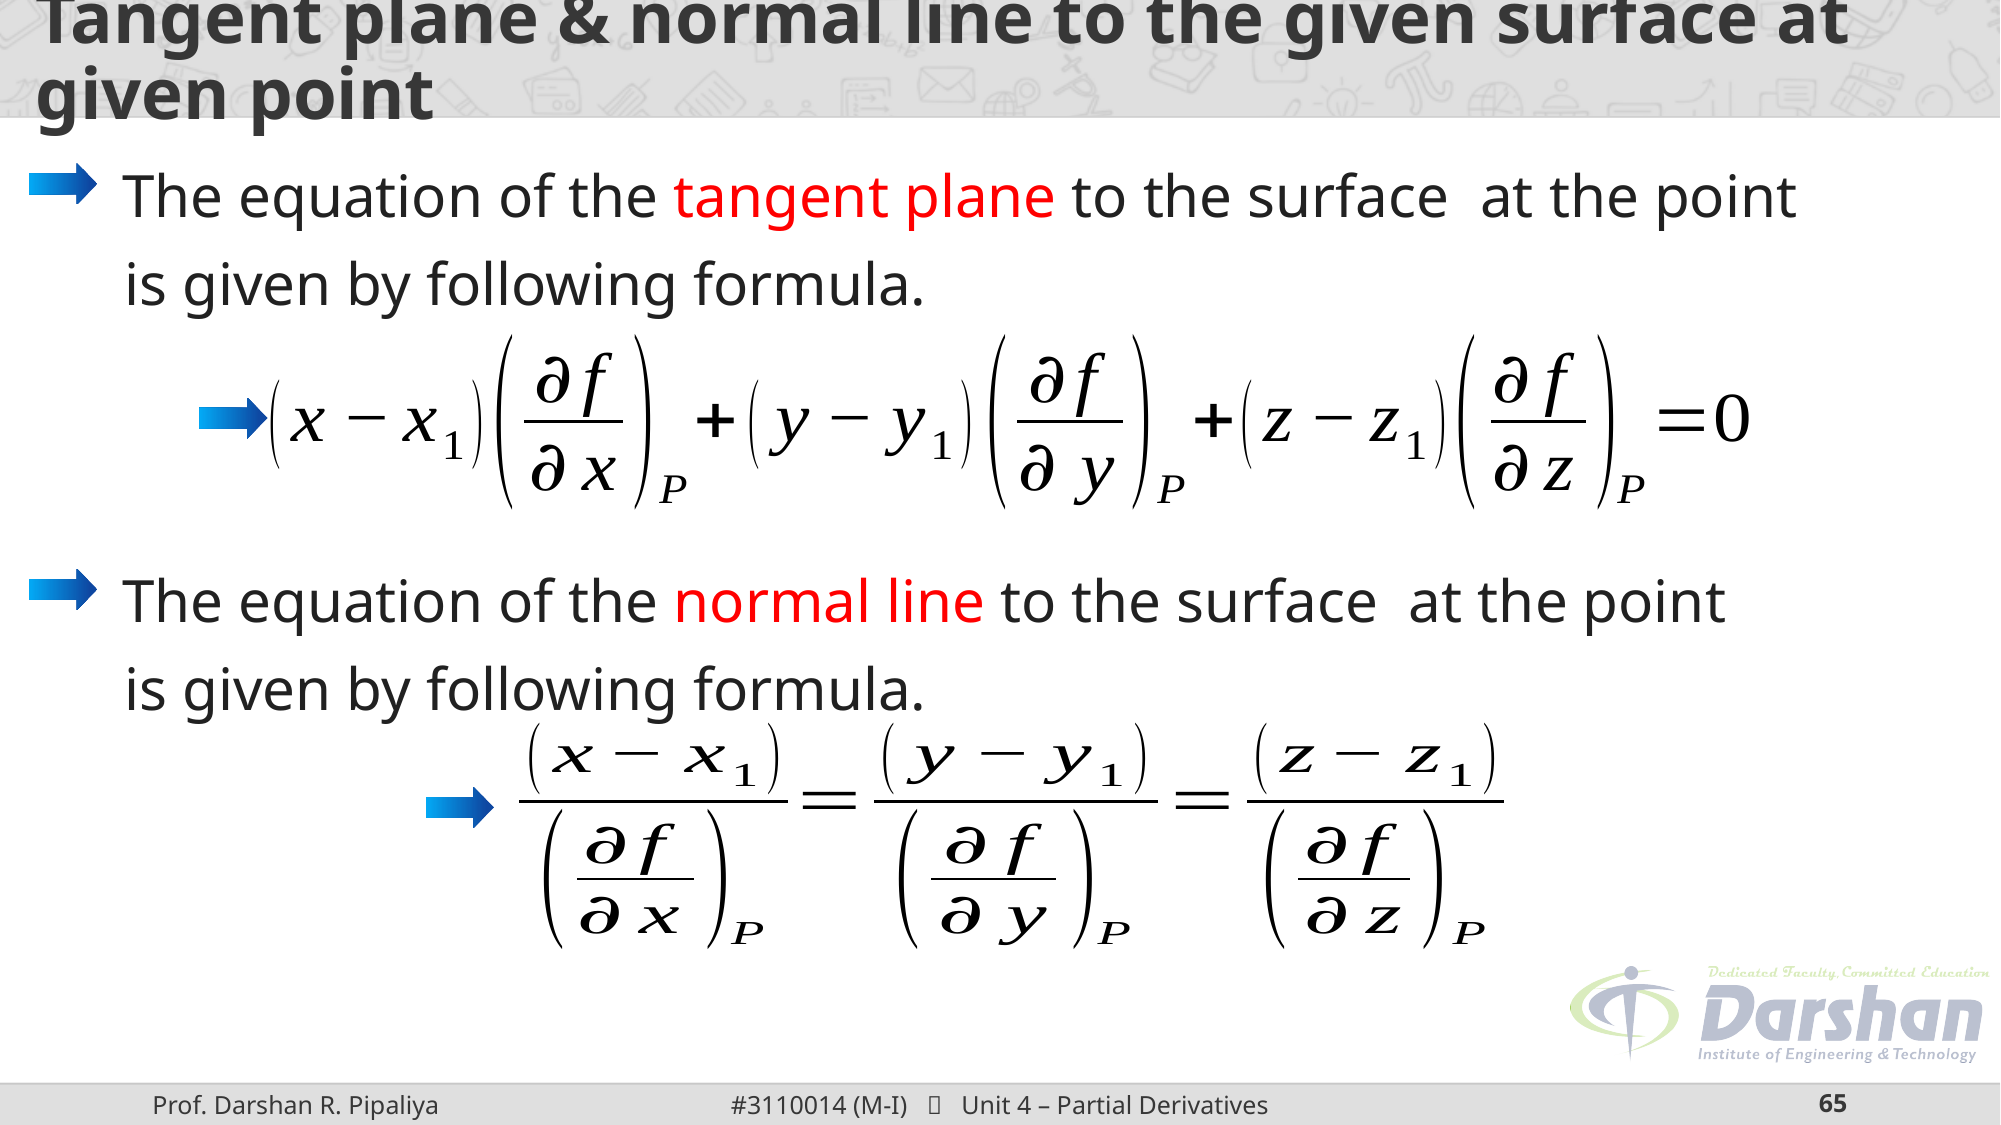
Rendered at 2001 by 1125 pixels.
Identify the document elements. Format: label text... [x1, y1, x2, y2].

text_box [199, 397, 268, 439]
text_box [1570, 966, 1990, 1063]
text_box [29, 163, 98, 205]
text_box [425, 786, 494, 828]
text_box [29, 568, 98, 610]
title Tangent plane & normal line to the given surface at given point [0, 0, 2000, 117]
